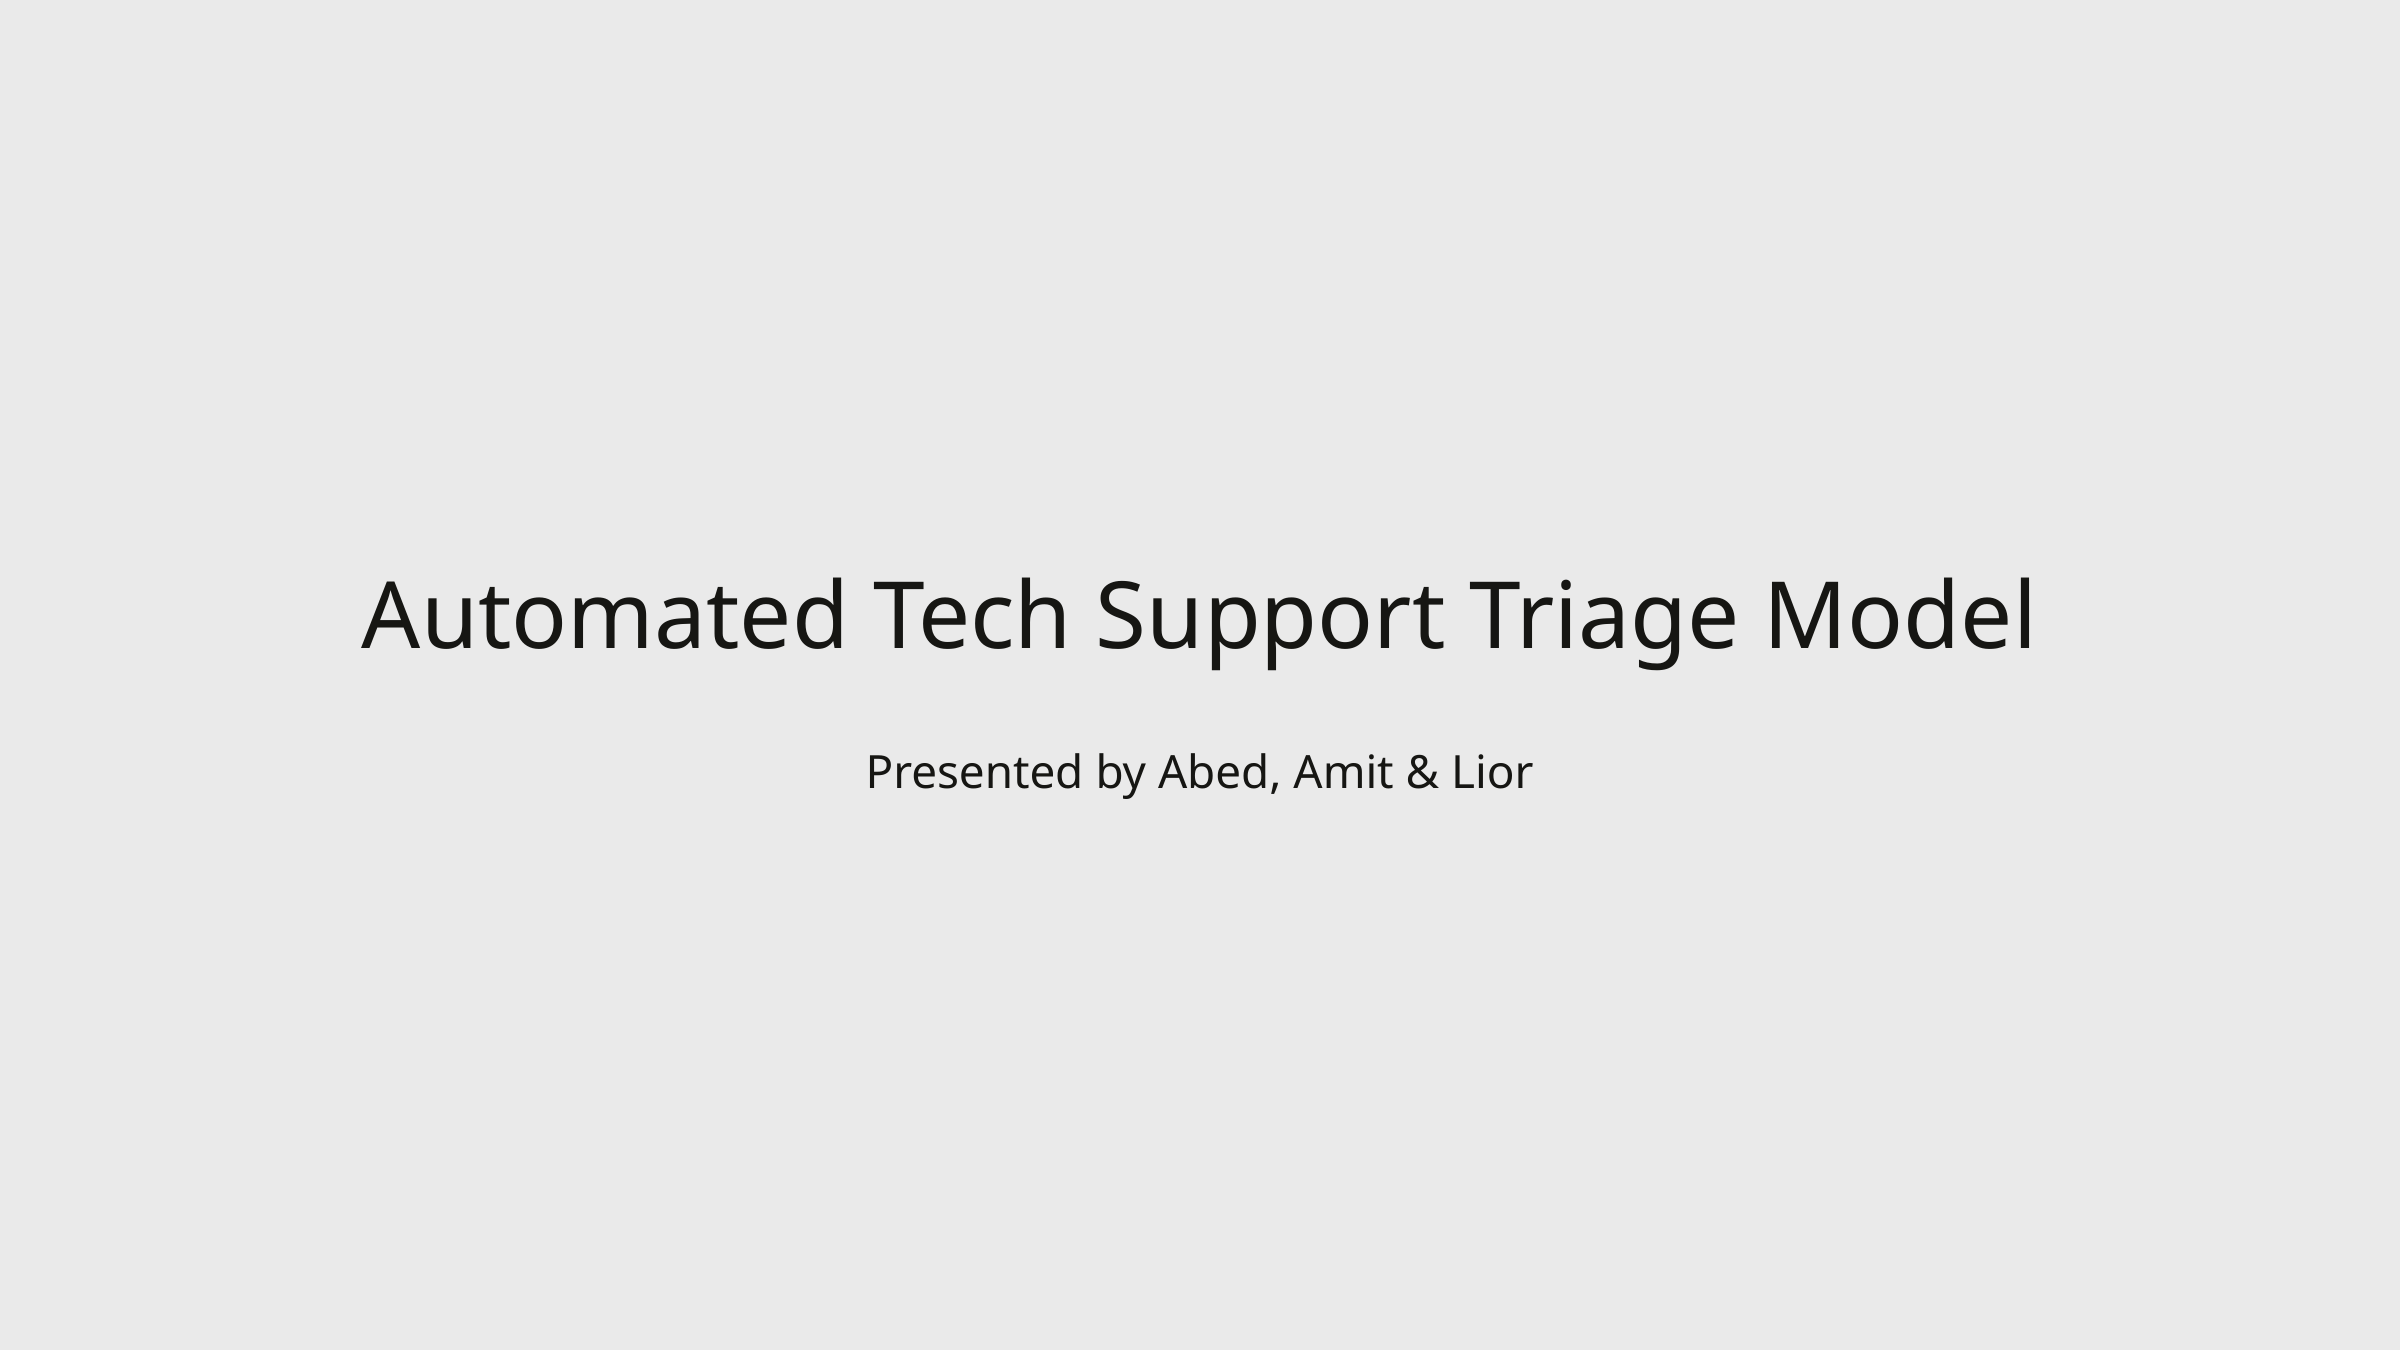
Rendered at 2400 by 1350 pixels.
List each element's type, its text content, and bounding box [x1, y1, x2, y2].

text_box Automated Tech Support Triage Model [329, 551, 2071, 668]
text_box Presented by Abed, Amit & Lior [130, 723, 2270, 799]
